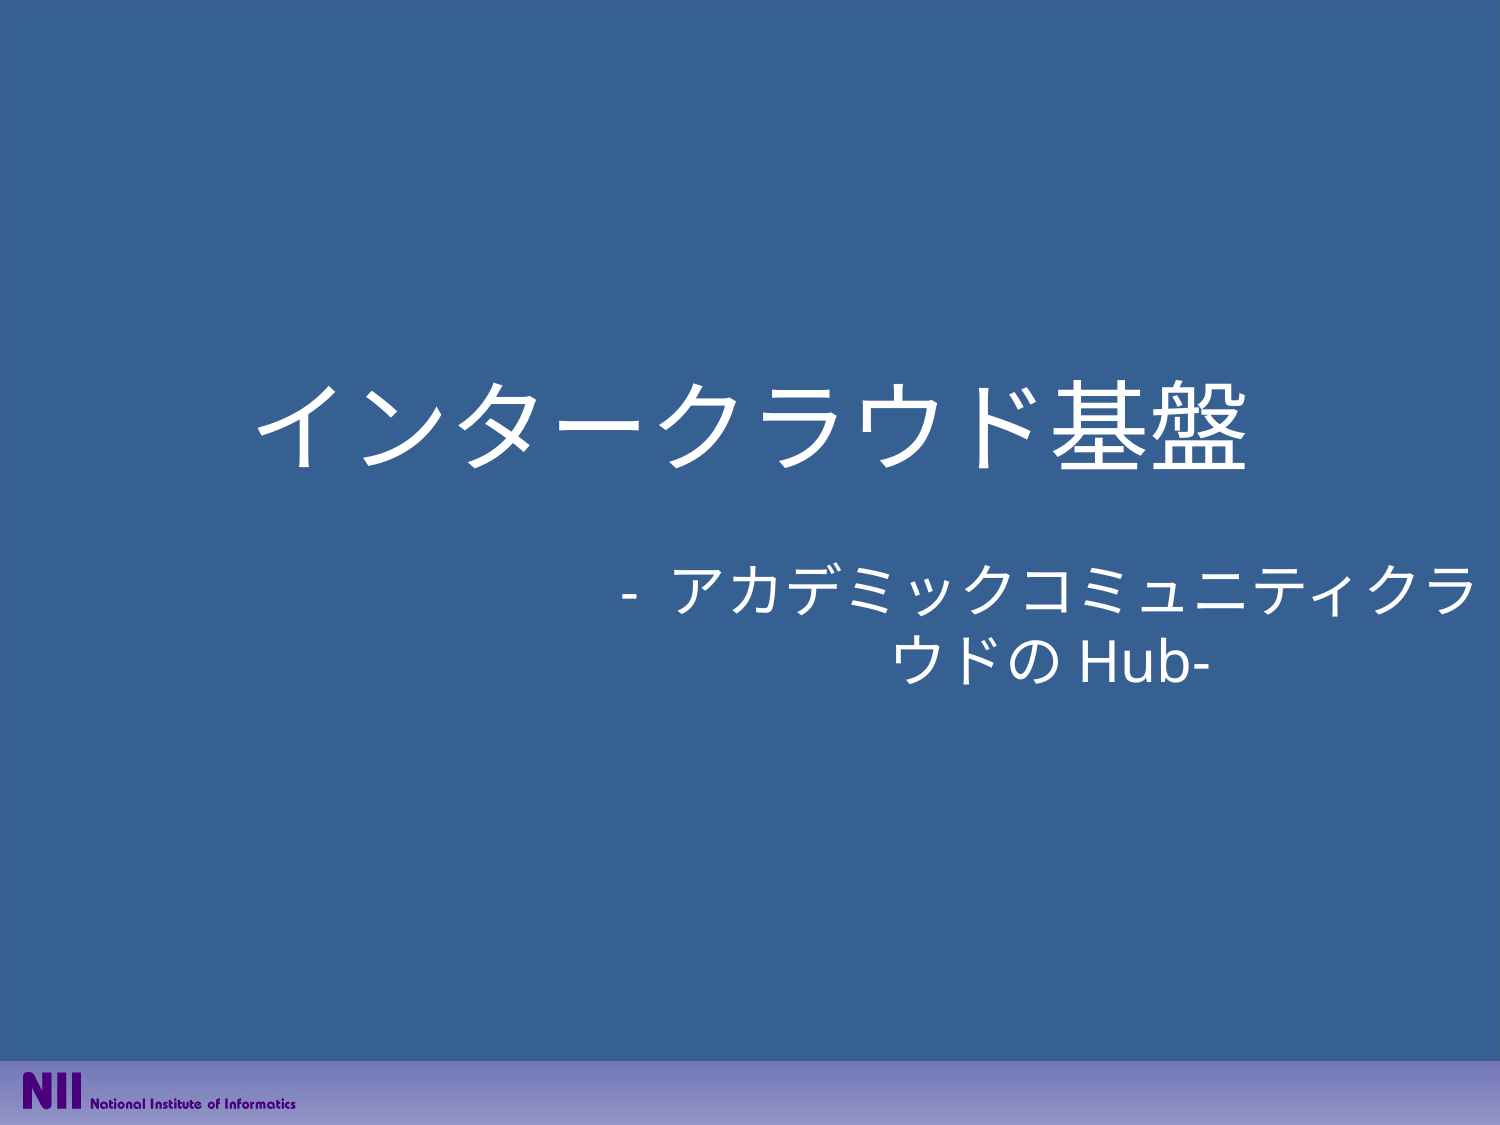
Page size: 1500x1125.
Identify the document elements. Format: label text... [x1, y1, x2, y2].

text_box インタークラウド基盤 - アカデミックコミュニティクラウドのHub- [0, 0, 1500, 1061]
picture [0, 1061, 1500, 1125]
